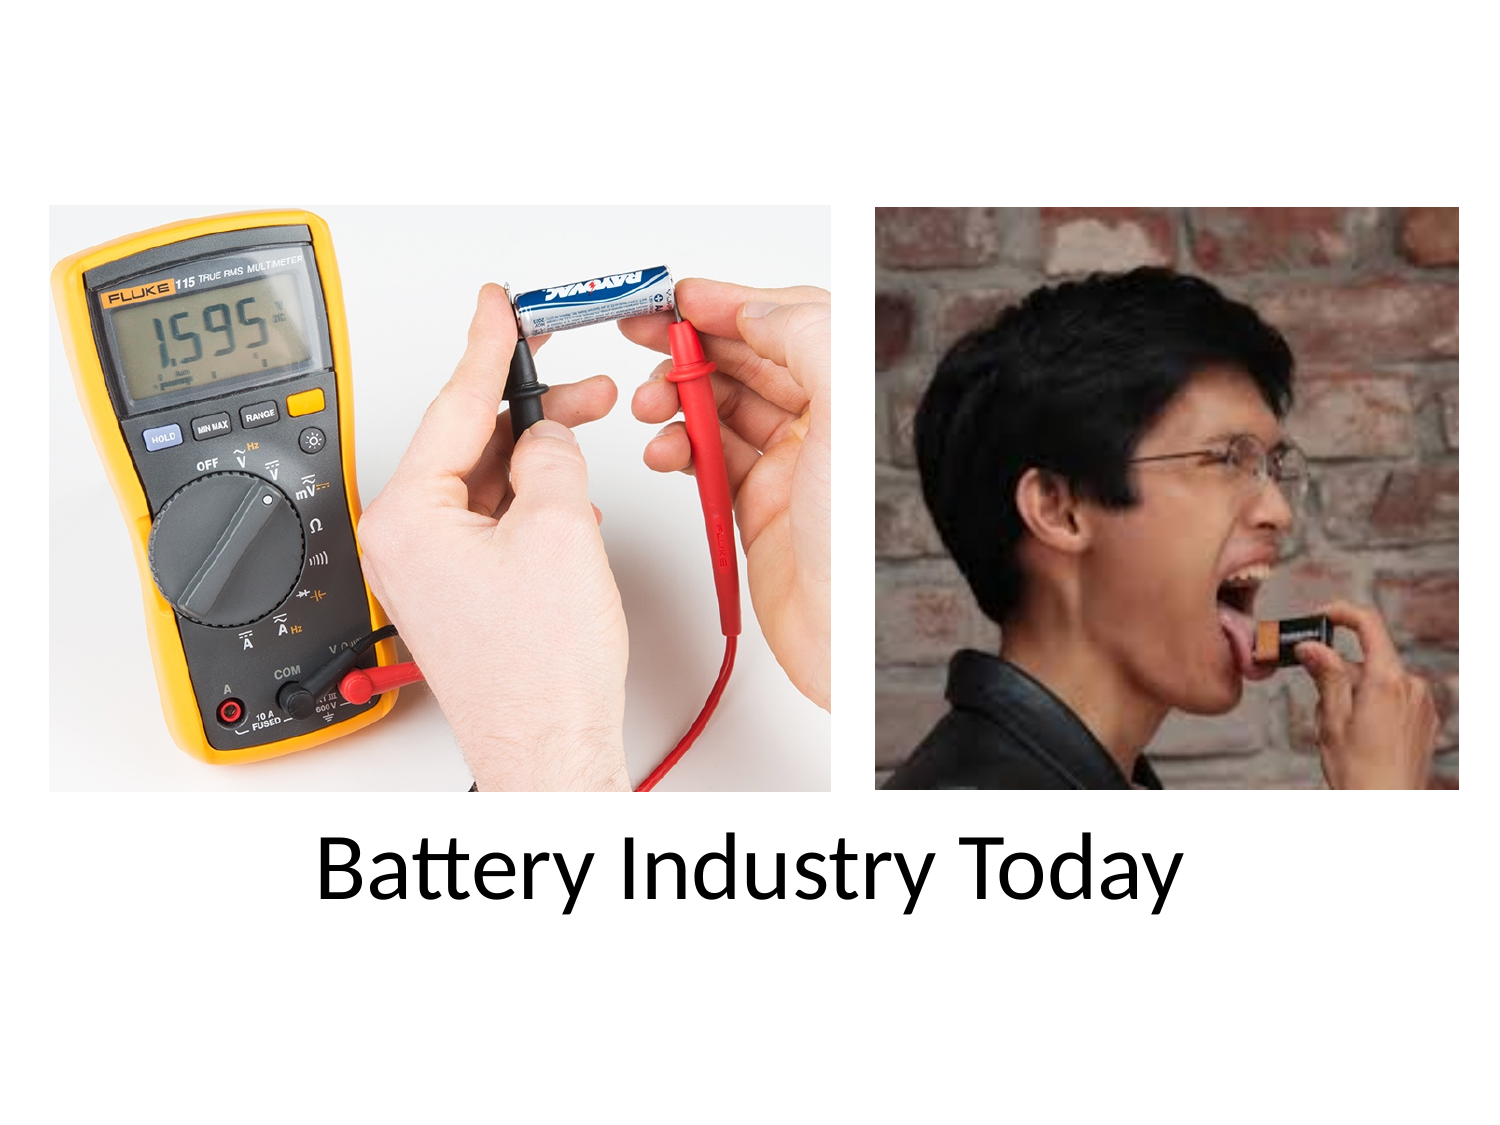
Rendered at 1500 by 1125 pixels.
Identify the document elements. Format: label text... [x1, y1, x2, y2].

picture [875, 207, 1459, 791]
text_box Battery Industry Today [0, 766, 1500, 955]
picture [49, 205, 831, 792]
